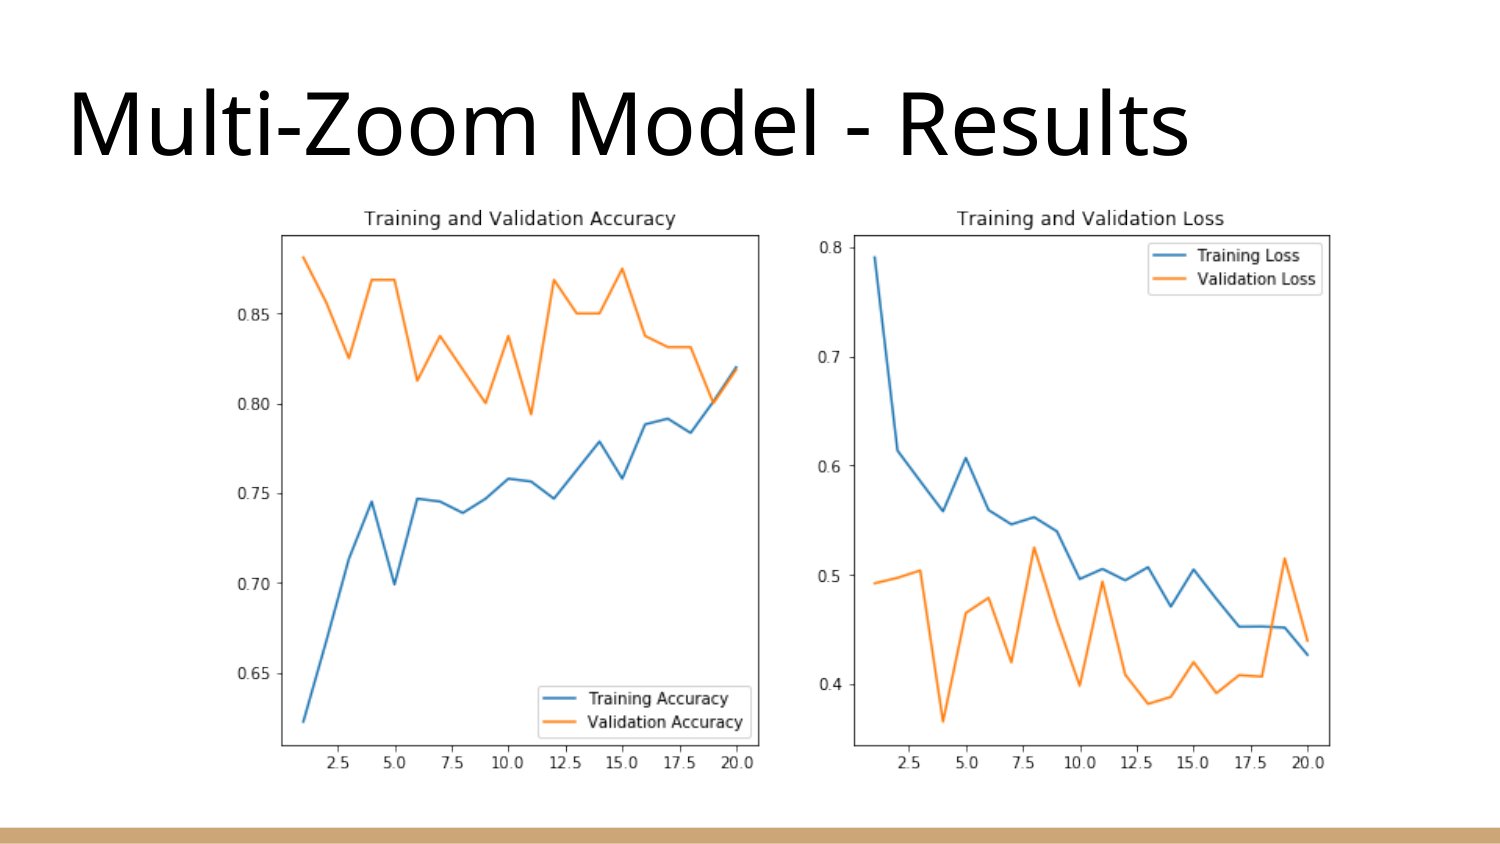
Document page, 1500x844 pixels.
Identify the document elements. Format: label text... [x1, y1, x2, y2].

picture [225, 199, 1345, 783]
title Multi-Zoom Model - Results [51, 51, 1449, 189]
